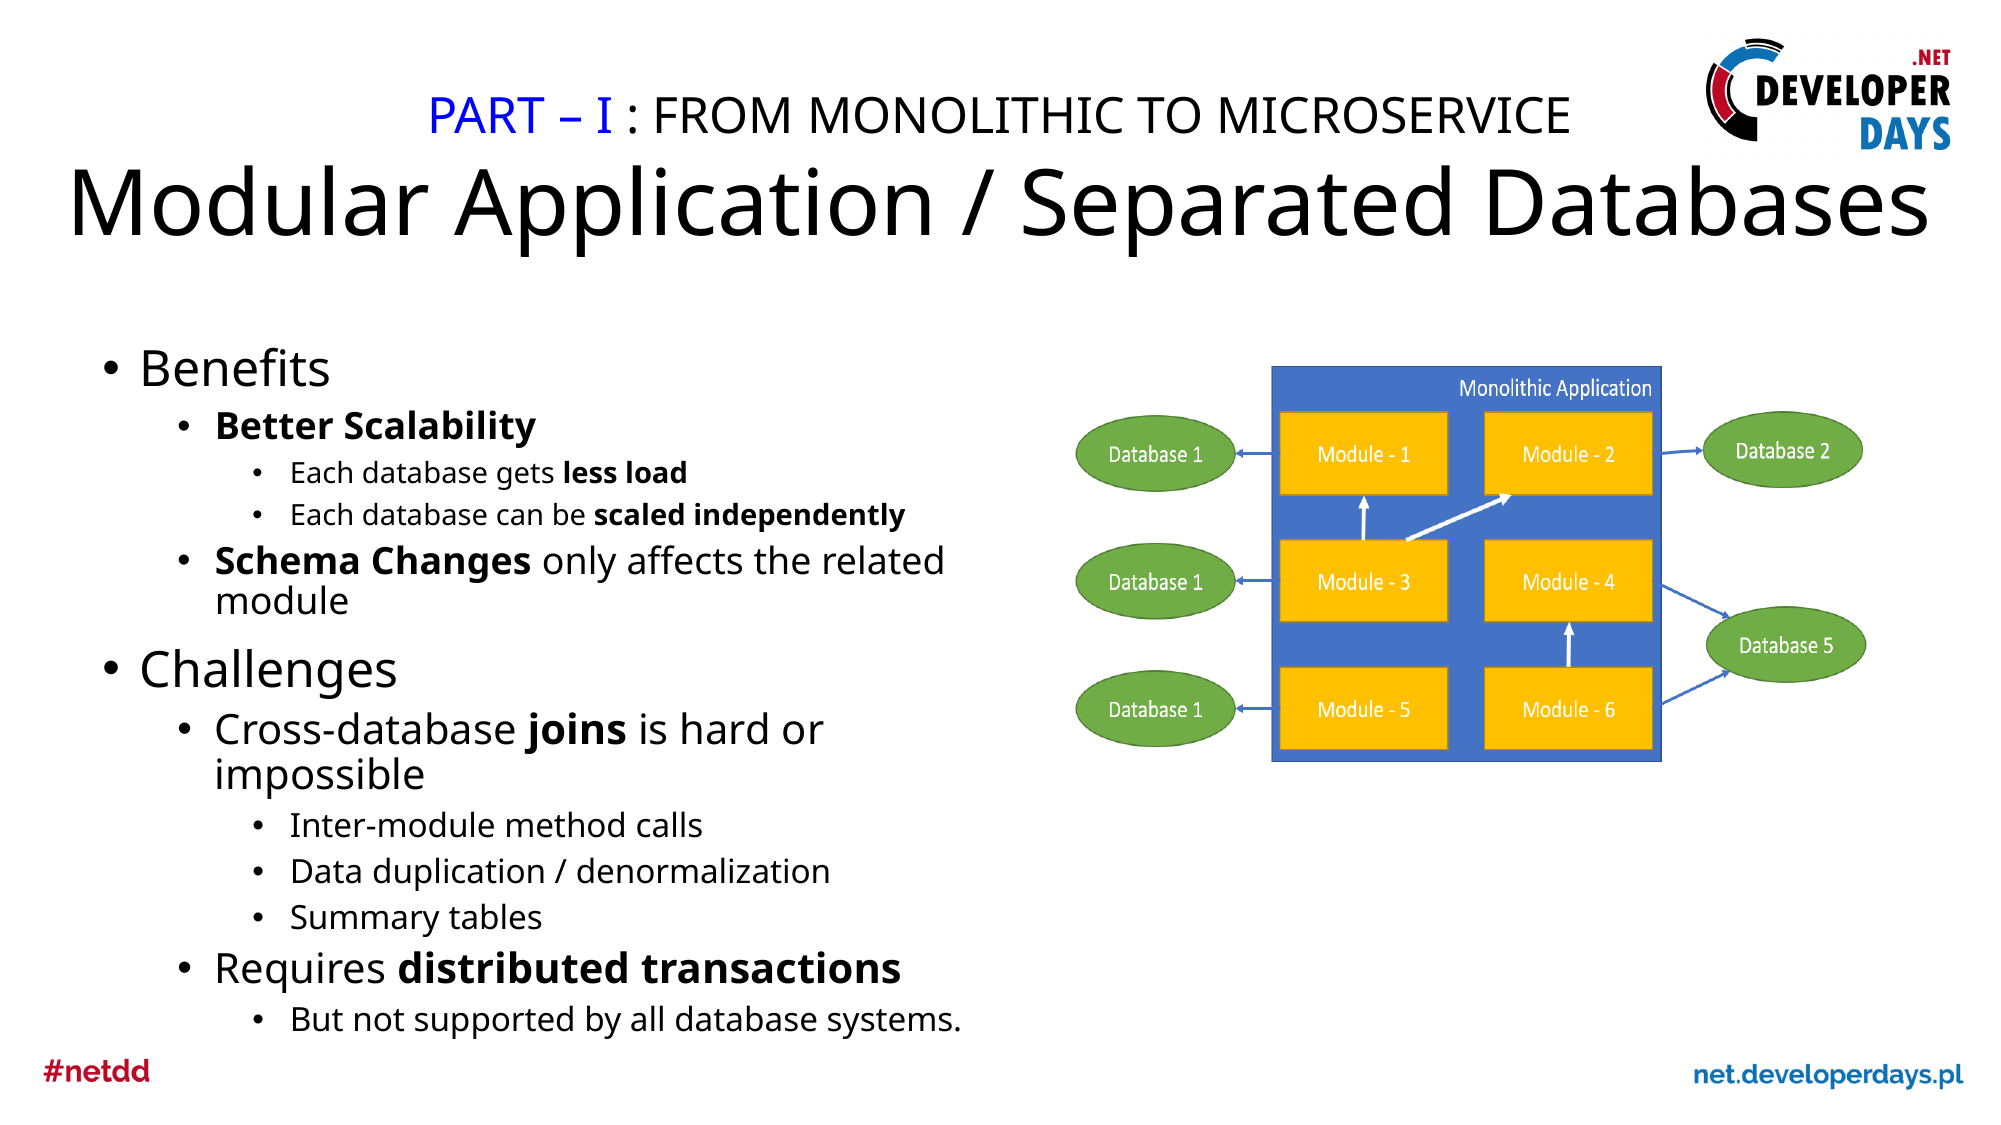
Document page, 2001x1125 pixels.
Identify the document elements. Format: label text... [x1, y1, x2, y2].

picture [26, 1043, 170, 1099]
picture [1680, 1043, 1974, 1099]
picture [1064, 358, 1871, 767]
title PART – I : FROM MONOLITHIC TO MICROSERVICE Modular Application / Separated Databases [0, 59, 2000, 278]
picture [1698, 26, 1956, 160]
list Benefits Better Scalability Each database gets less load Each database can be scaled independently Schema Changes only affects the related module Challenges Cross-database joins is hard or impossible Inter-module method calls Data duplication / denormalization Summary tables Requires distributed transactions But not supported by all database systems. [87, 335, 1044, 1050]
